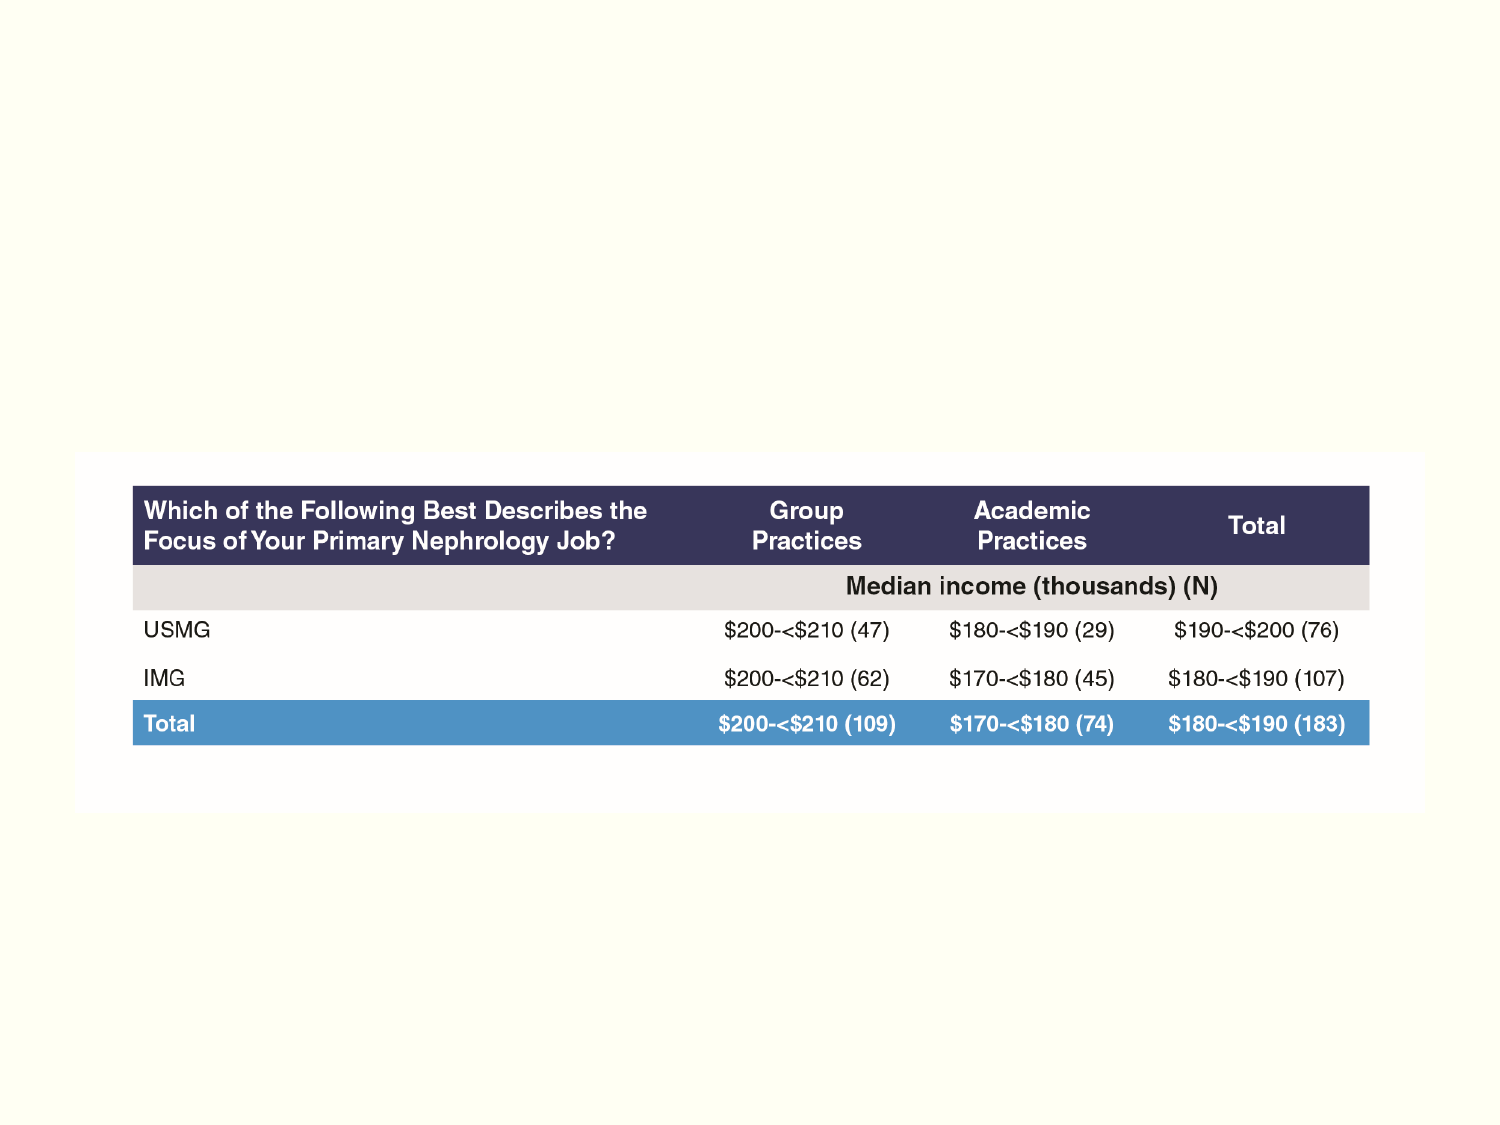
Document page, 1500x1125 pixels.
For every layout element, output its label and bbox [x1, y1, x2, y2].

picture [74, 452, 1425, 813]
